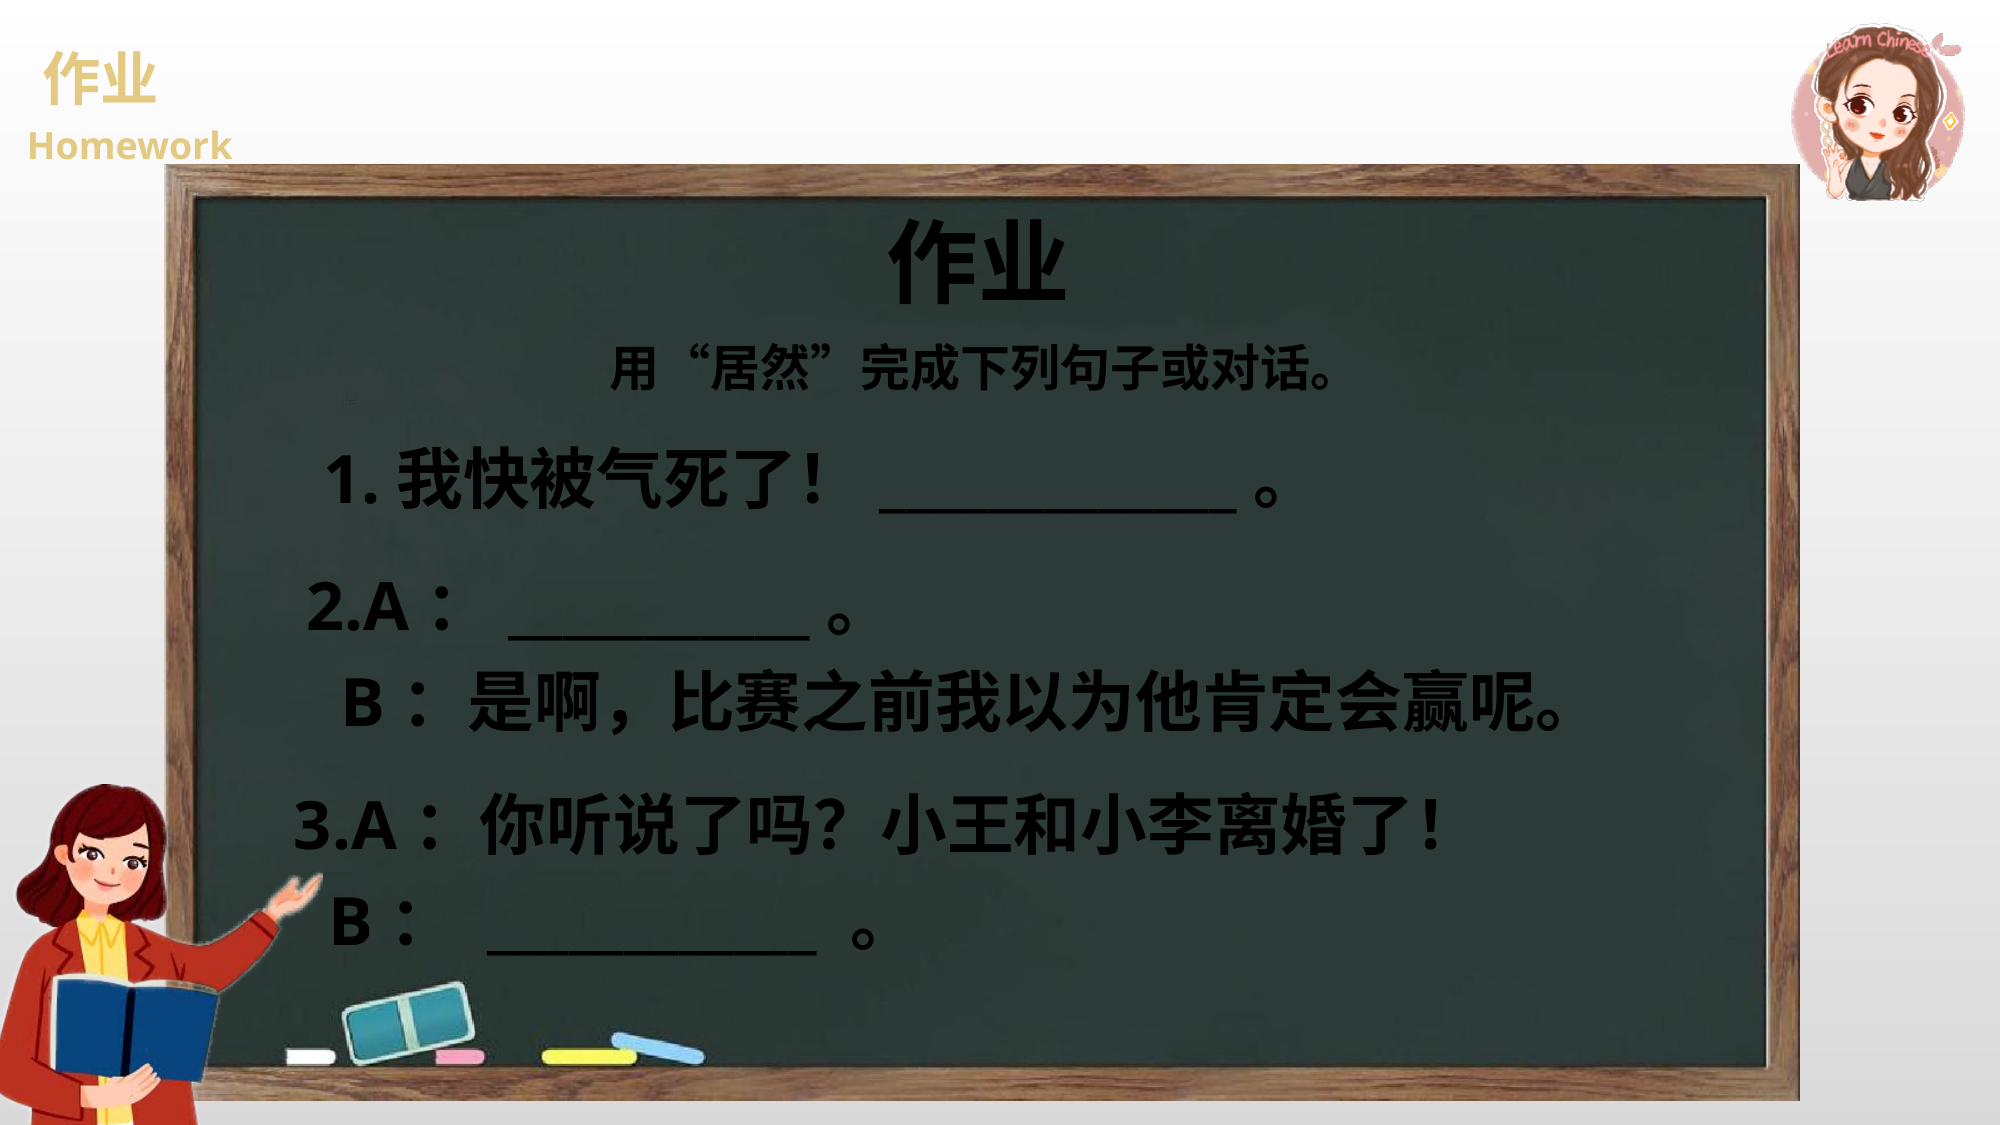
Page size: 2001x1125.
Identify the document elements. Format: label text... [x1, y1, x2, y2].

text_box Homework [12, 115, 248, 175]
picture [0, 0, 1998, 1125]
text_box 作业 [27, 35, 174, 115]
